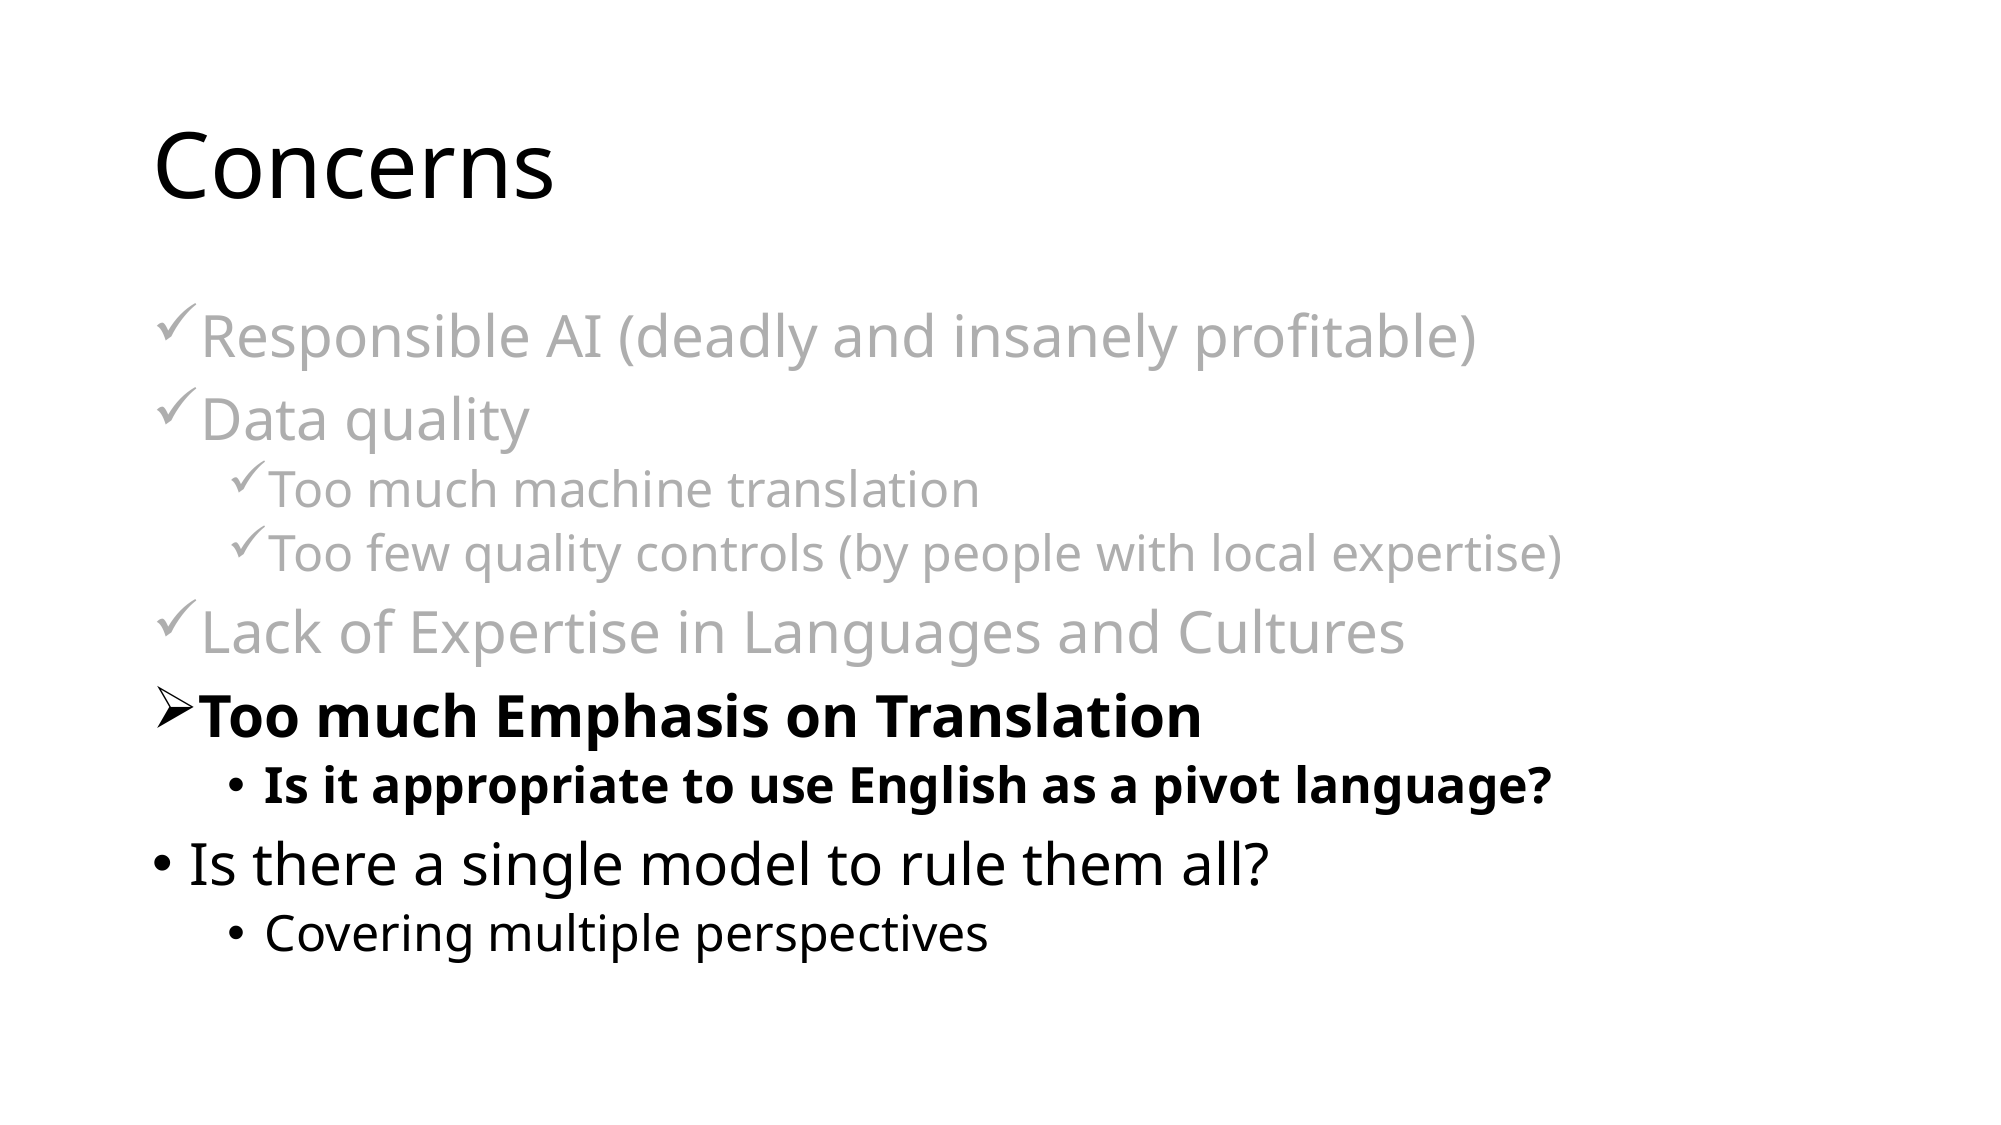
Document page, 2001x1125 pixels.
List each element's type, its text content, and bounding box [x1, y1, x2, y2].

title Concerns [137, 59, 1863, 278]
list Responsible AI (deadly and insanely profitable) Data quality Too much machine translation Too few quality controls (by people with local expertise) Lack of Expertise in Languages and Cultures Too much Emphasis on Translation Is it appropriate to use English as a pivot language? Is there a single model to rule them all? Covering multiple perspectives [137, 299, 1863, 1014]
